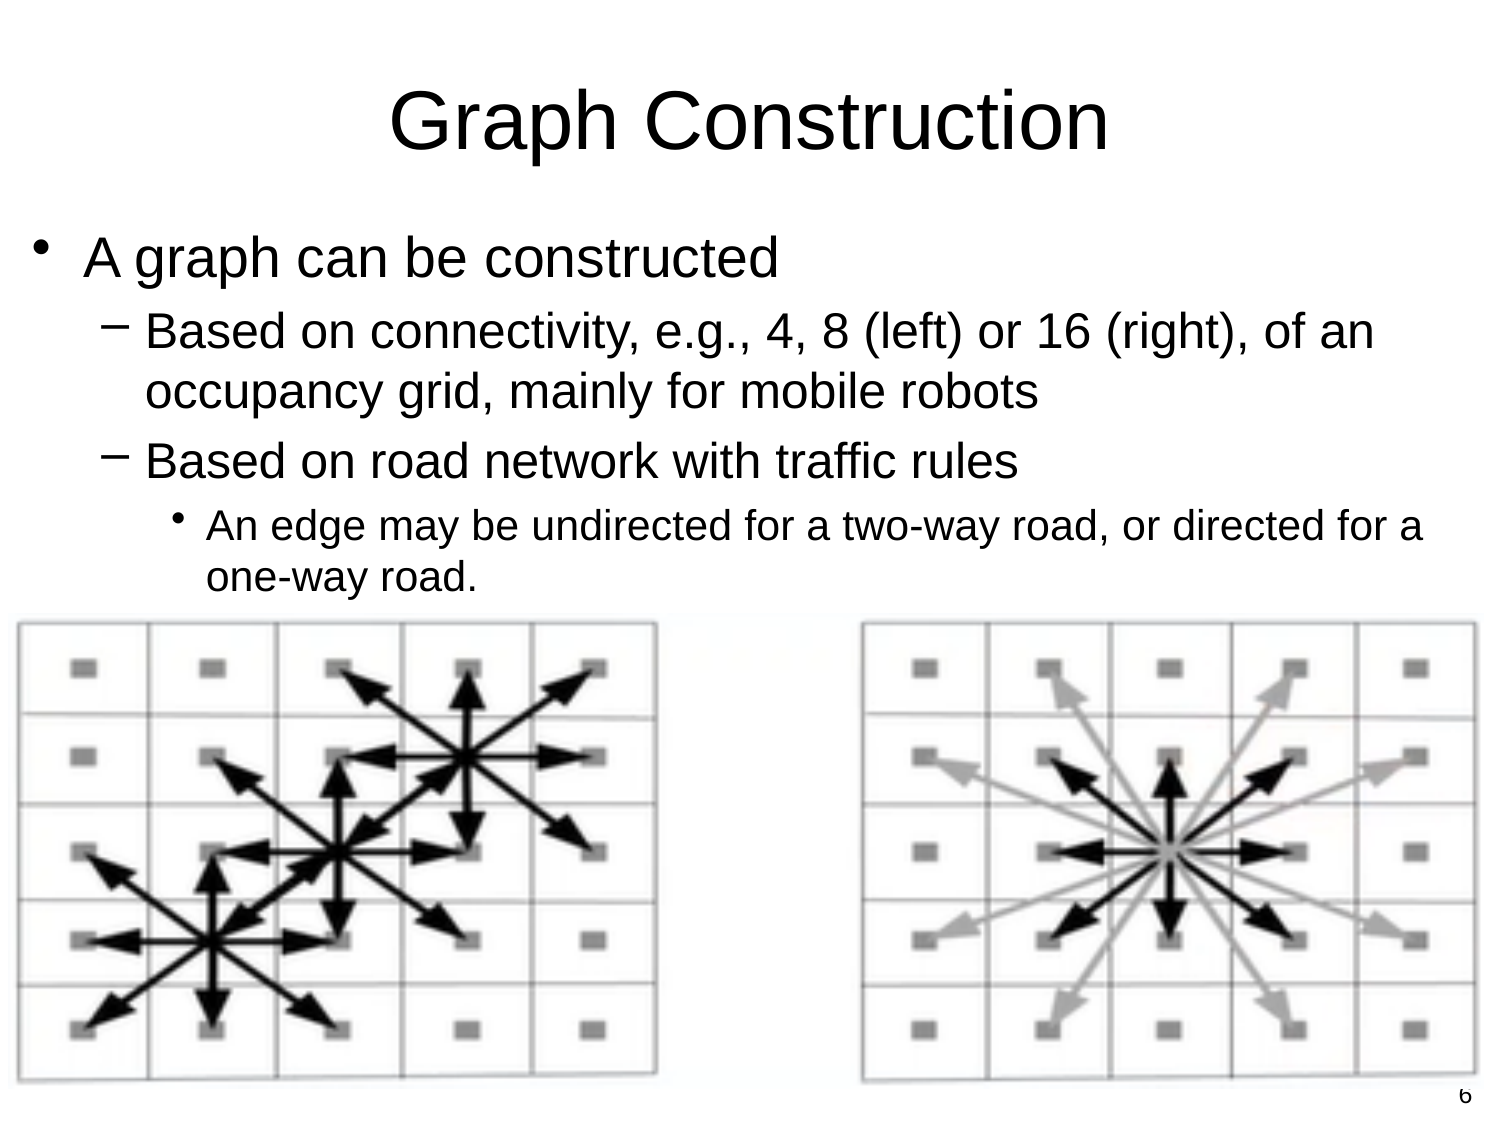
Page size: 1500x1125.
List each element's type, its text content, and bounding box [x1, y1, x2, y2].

slide_number 6 [1137, 1091, 1488, 1112]
list A graph can be constructed Based on connectivity, e.g., 4, 8 (left) or 16 (right), of an occupancy grid, mainly for mobile robots Based on road network with traffic rules An edge may be undirected for a two-way road, or directed for a one-way road. [16, 212, 1463, 611]
picture [7, 613, 1484, 1089]
title Graph Construction [37, 44, 1463, 188]
